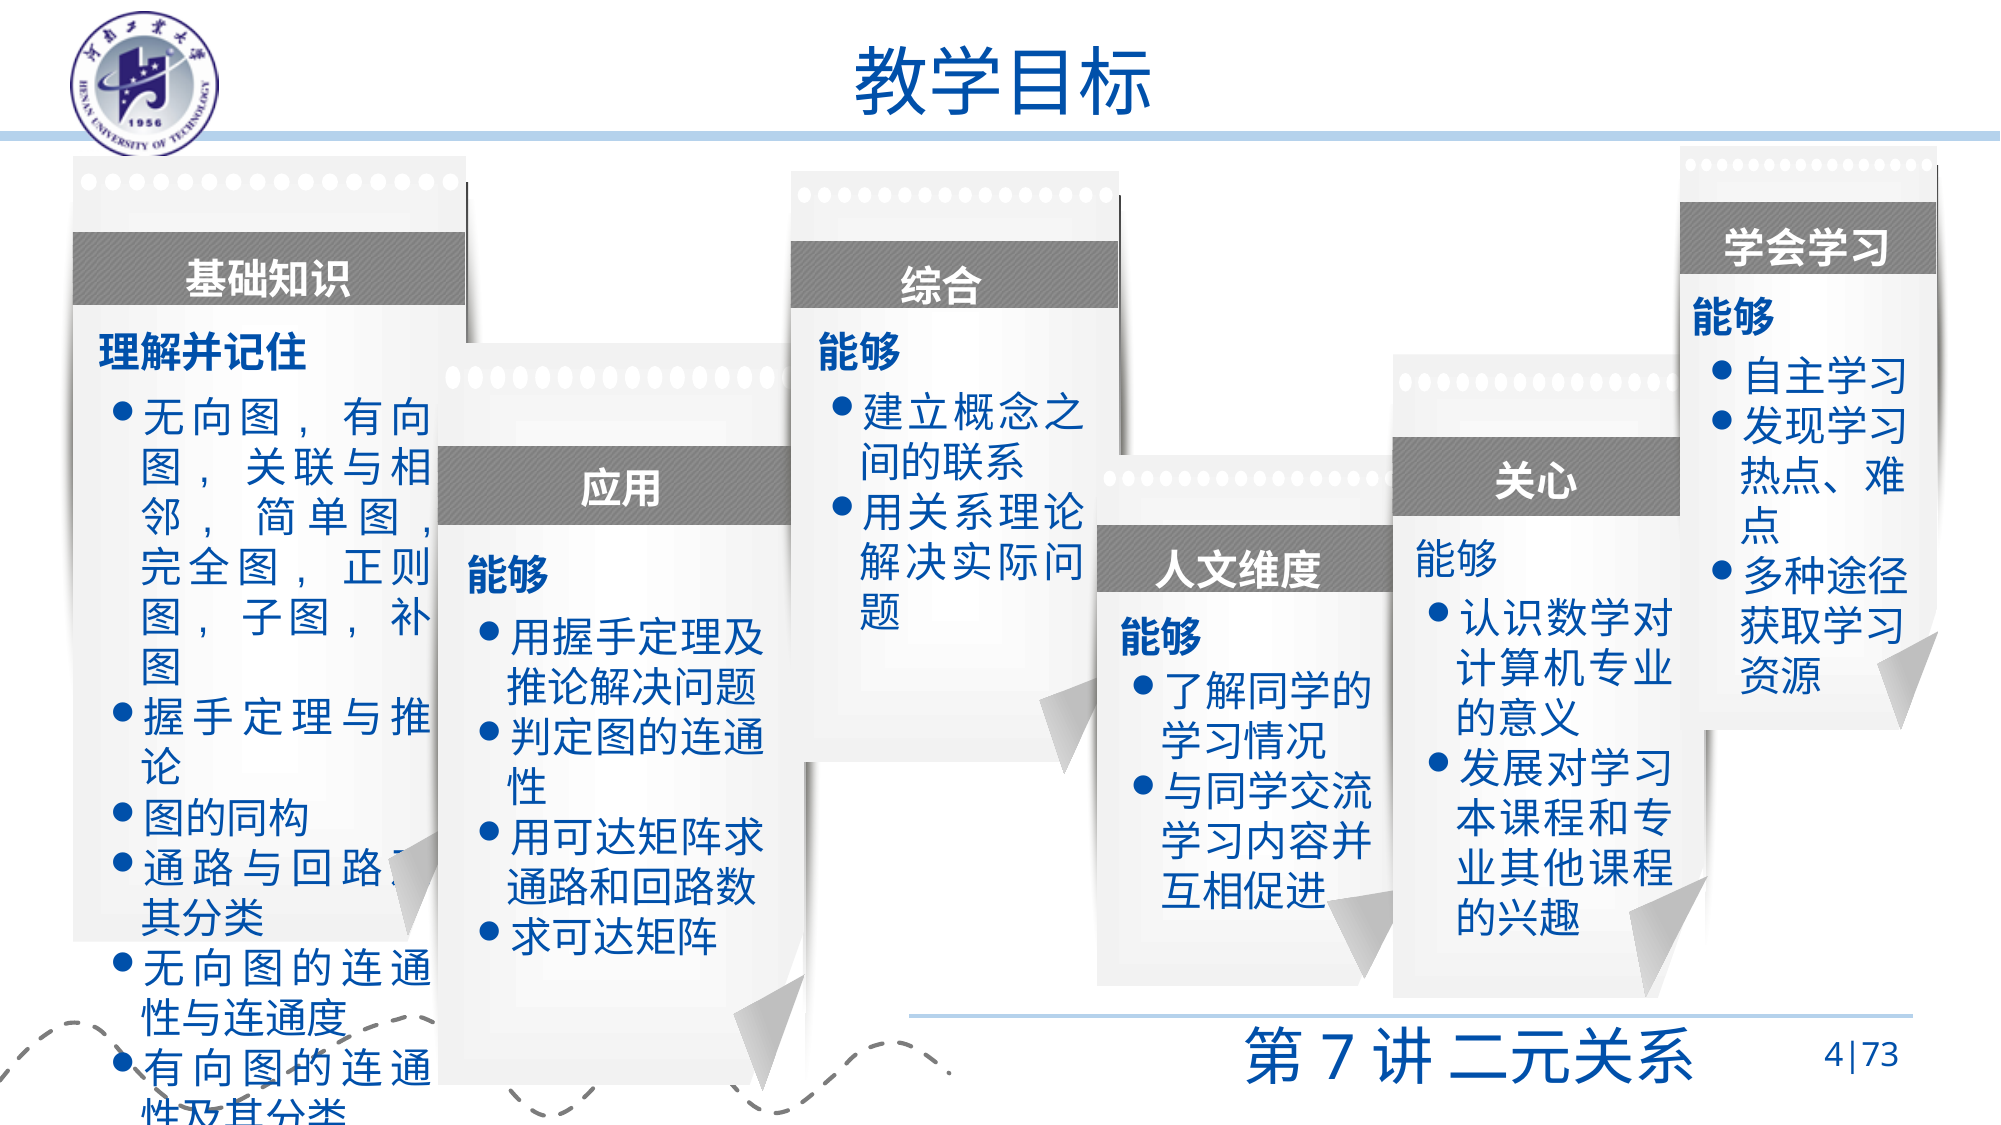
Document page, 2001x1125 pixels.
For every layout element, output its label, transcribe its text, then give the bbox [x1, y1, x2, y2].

slide_number 4|73 [1756, 1025, 1915, 1086]
picture [70, 11, 219, 156]
title 教学目标 [236, 36, 1772, 134]
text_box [779, 171, 1135, 768]
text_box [1086, 454, 1381, 987]
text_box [58, 156, 485, 1106]
list 第7讲 二元关系 [948, 1009, 1713, 1101]
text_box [1671, 145, 1949, 731]
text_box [425, 342, 821, 1086]
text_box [1381, 354, 1719, 998]
